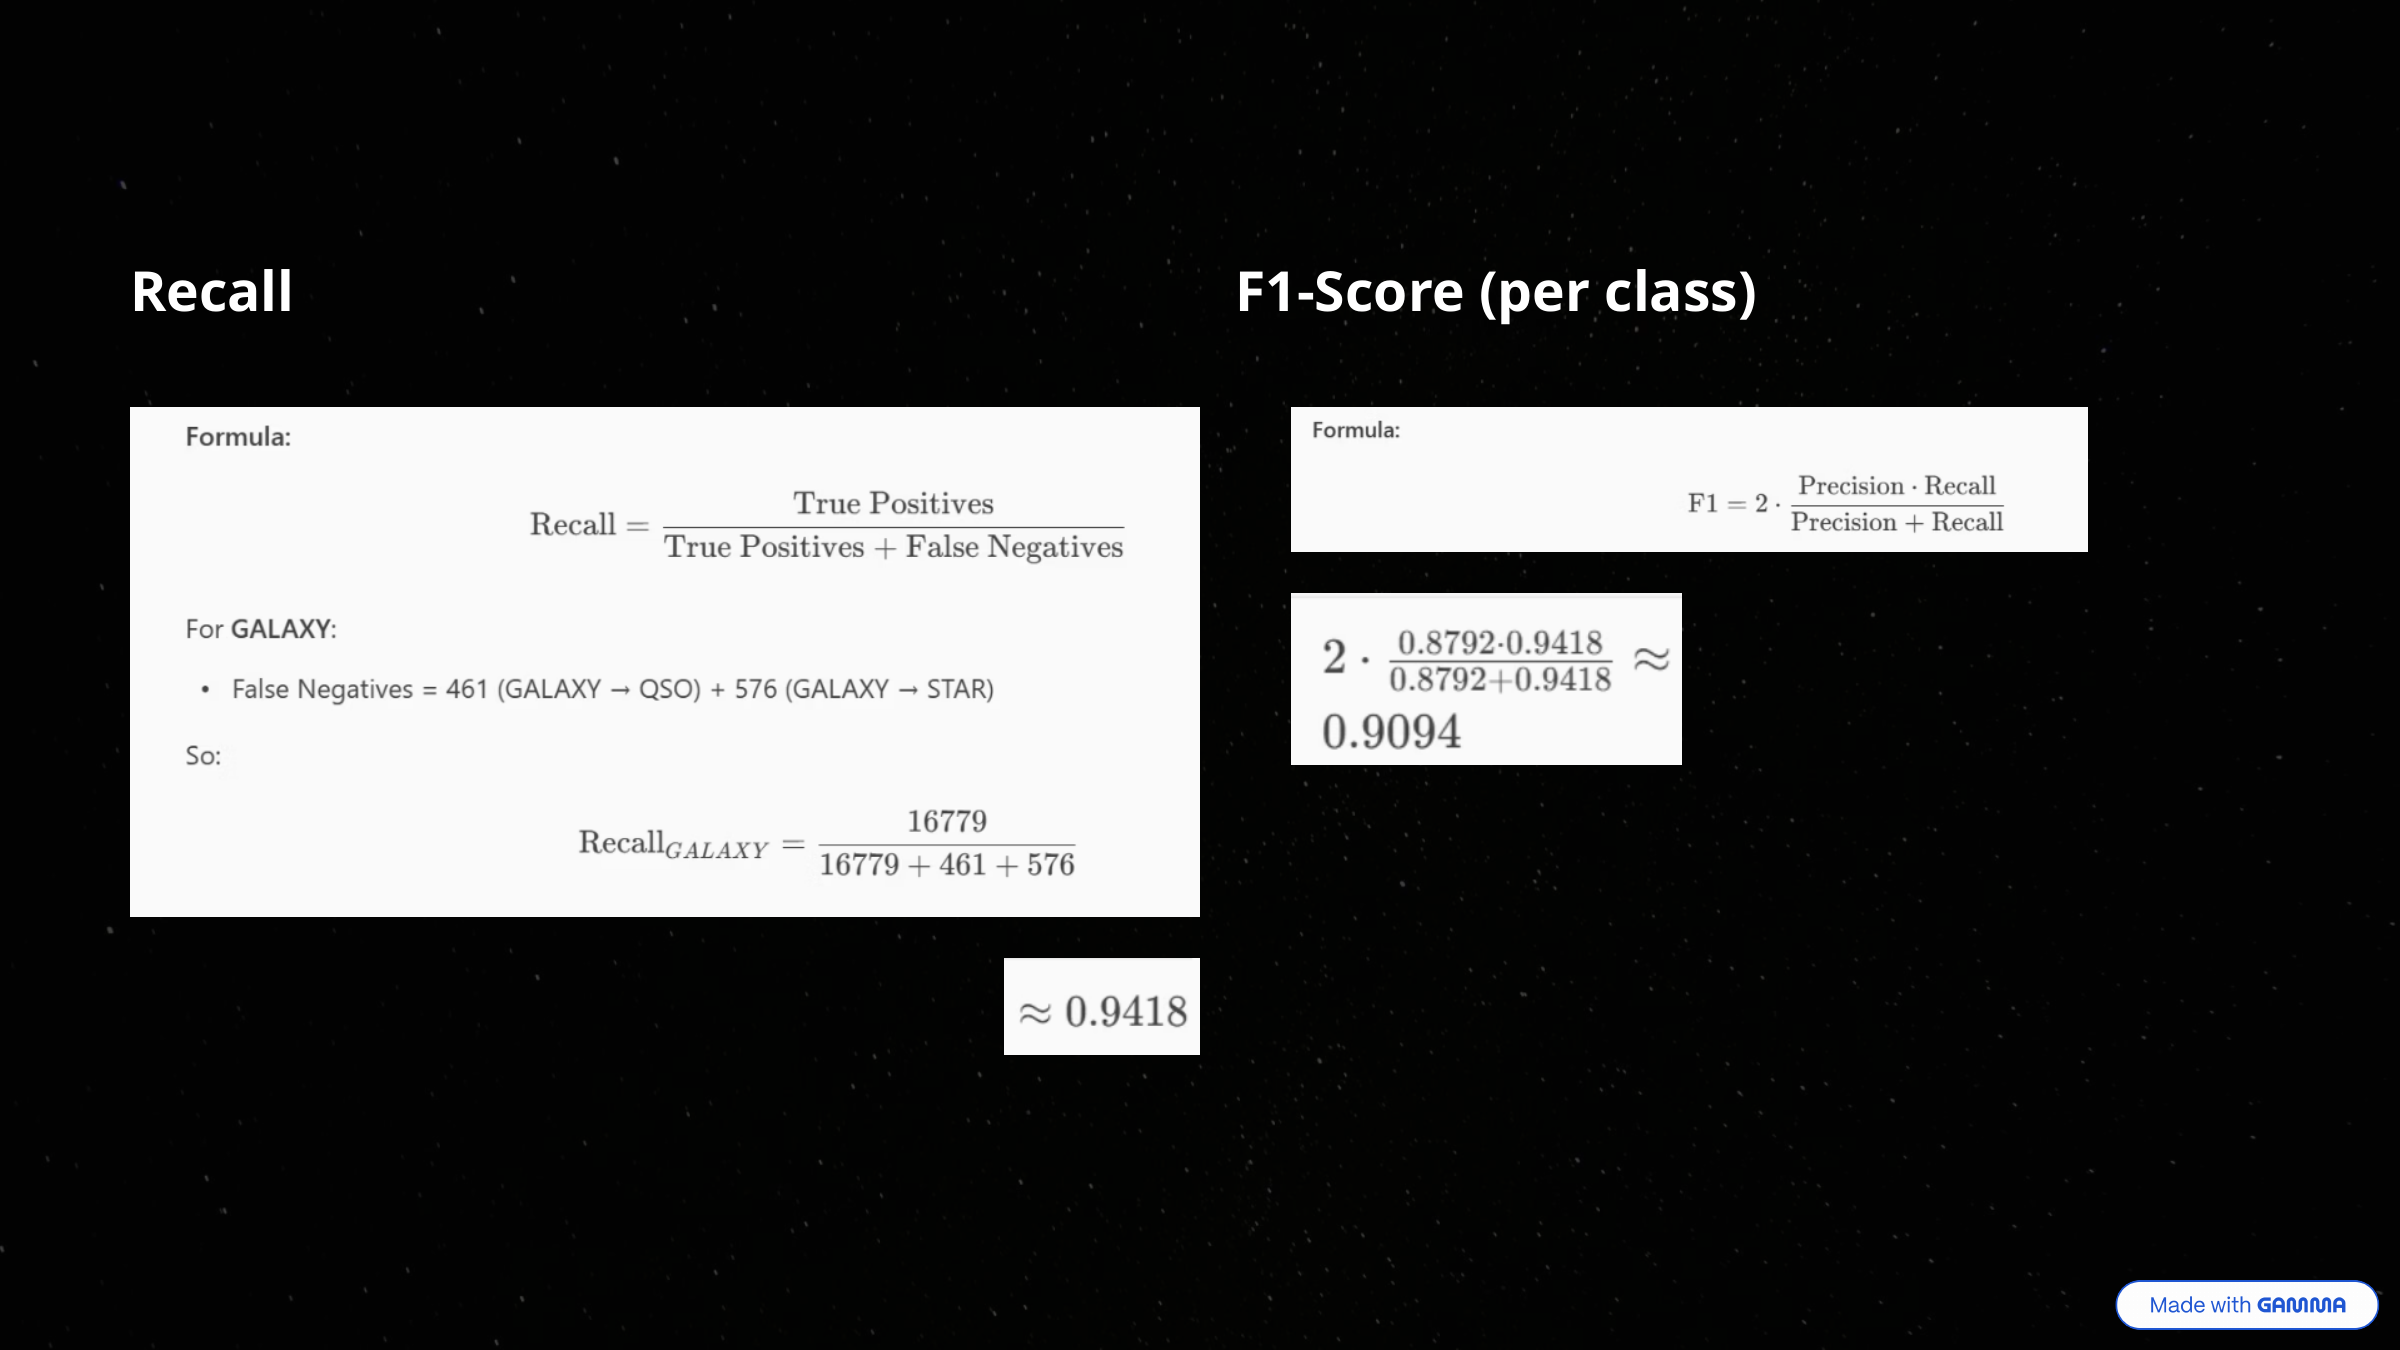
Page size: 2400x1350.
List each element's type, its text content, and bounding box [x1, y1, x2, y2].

text_box Recall F1-Score (per class) [130, 253, 1724, 324]
picture [0, 0, 2400, 1350]
text_box [1291, 806, 2271, 866]
